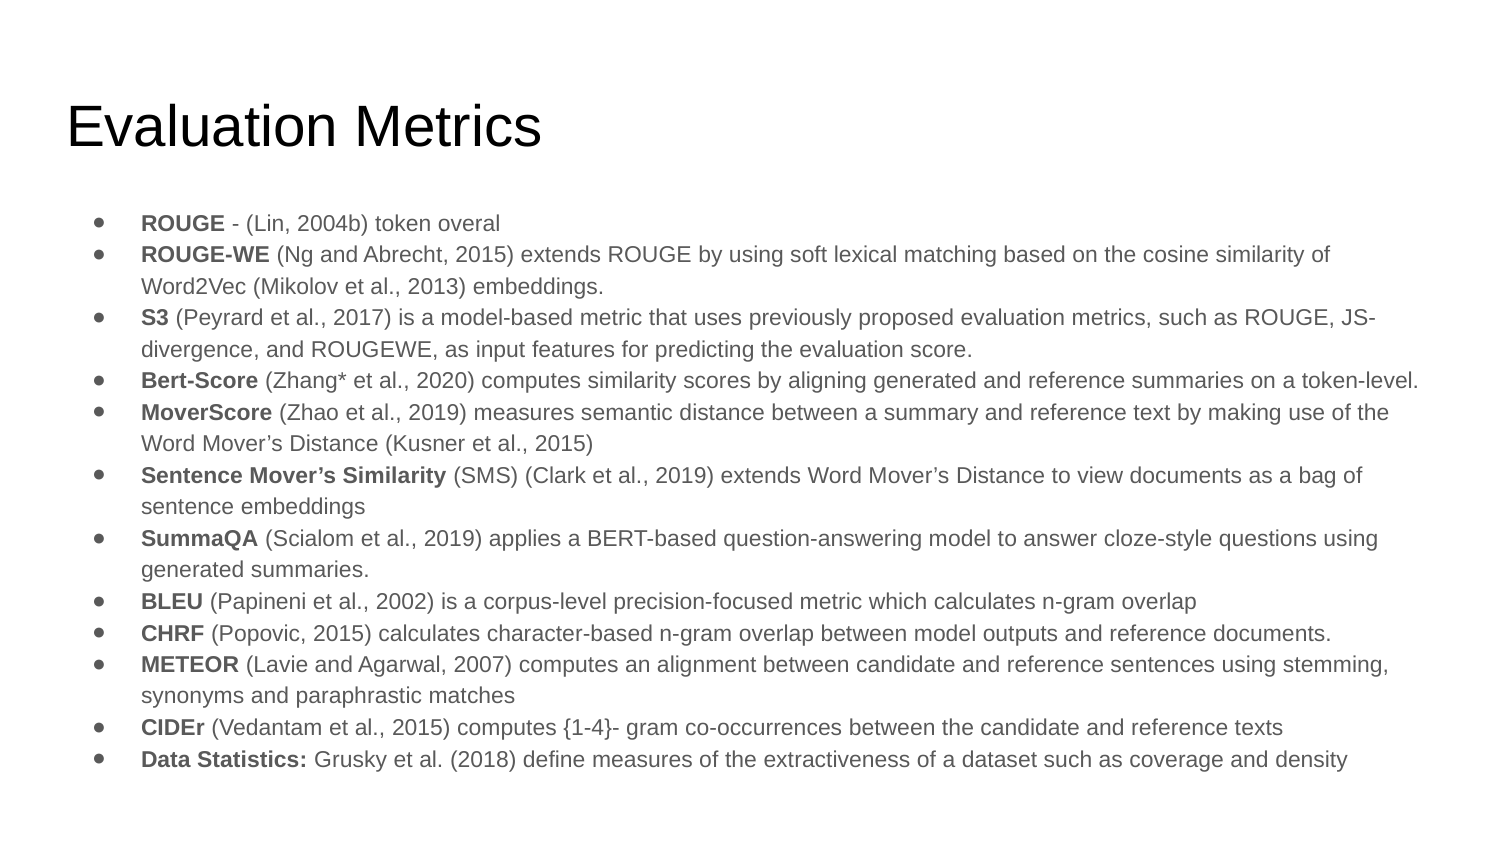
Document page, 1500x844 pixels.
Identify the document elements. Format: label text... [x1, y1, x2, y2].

title Evaluation Metrics [51, 72, 1449, 167]
list ROUGE - (Lin, 2004b) token overal ROUGE-WE (Ng and Abrecht, 2015) extends ROUGE by using soft lexical matching based on the cosine similarity of Word2Vec (Mikolov et al., 2013) embeddings. S3 (Peyrard et al., 2017) is a model-based metric that uses previously proposed evaluation metrics, such as ROUGE, JS-divergence, and ROUGEWE, as input features for predicting the evaluation score. Bert-Score (Zhang* et al., 2020) computes similarity scores by aligning generated and reference summaries on a token-level. MoverScore (Zhao et al., 2019) measures semantic distance between a summary and reference text by making use of the Word Mover’s Distance (Kusner et al., 2015) Sentence Mover’s Similarity (SMS) (Clark et al., 2019) extends Word Mover’s Distance to view documents as a bag of sentence embeddings SummaQA (Scialom et al., 2019) applies a BERT-based question-answering model to answer cloze-style questions using generated summaries. BLEU (Papineni et al., 2002) is a corpus-level precision-focused metric which calculates n-gram overlap CHRF (Popovic, 2015) calculates character-based n-gram overlap between model outputs and reference documents. METEOR (Lavie and Agarwal, 2007) computes an alignment between candidate and reference sentences using stemming, synonyms and paraphrastic matches CIDEr (Vedantam et al., 2015) computes {1-4}- gram co-occurrences between the candidate and reference texts Data Statistics: Grusky et al. (2018) define measures of the extractiveness of a dataset such as coverage and density [51, 189, 1449, 750]
